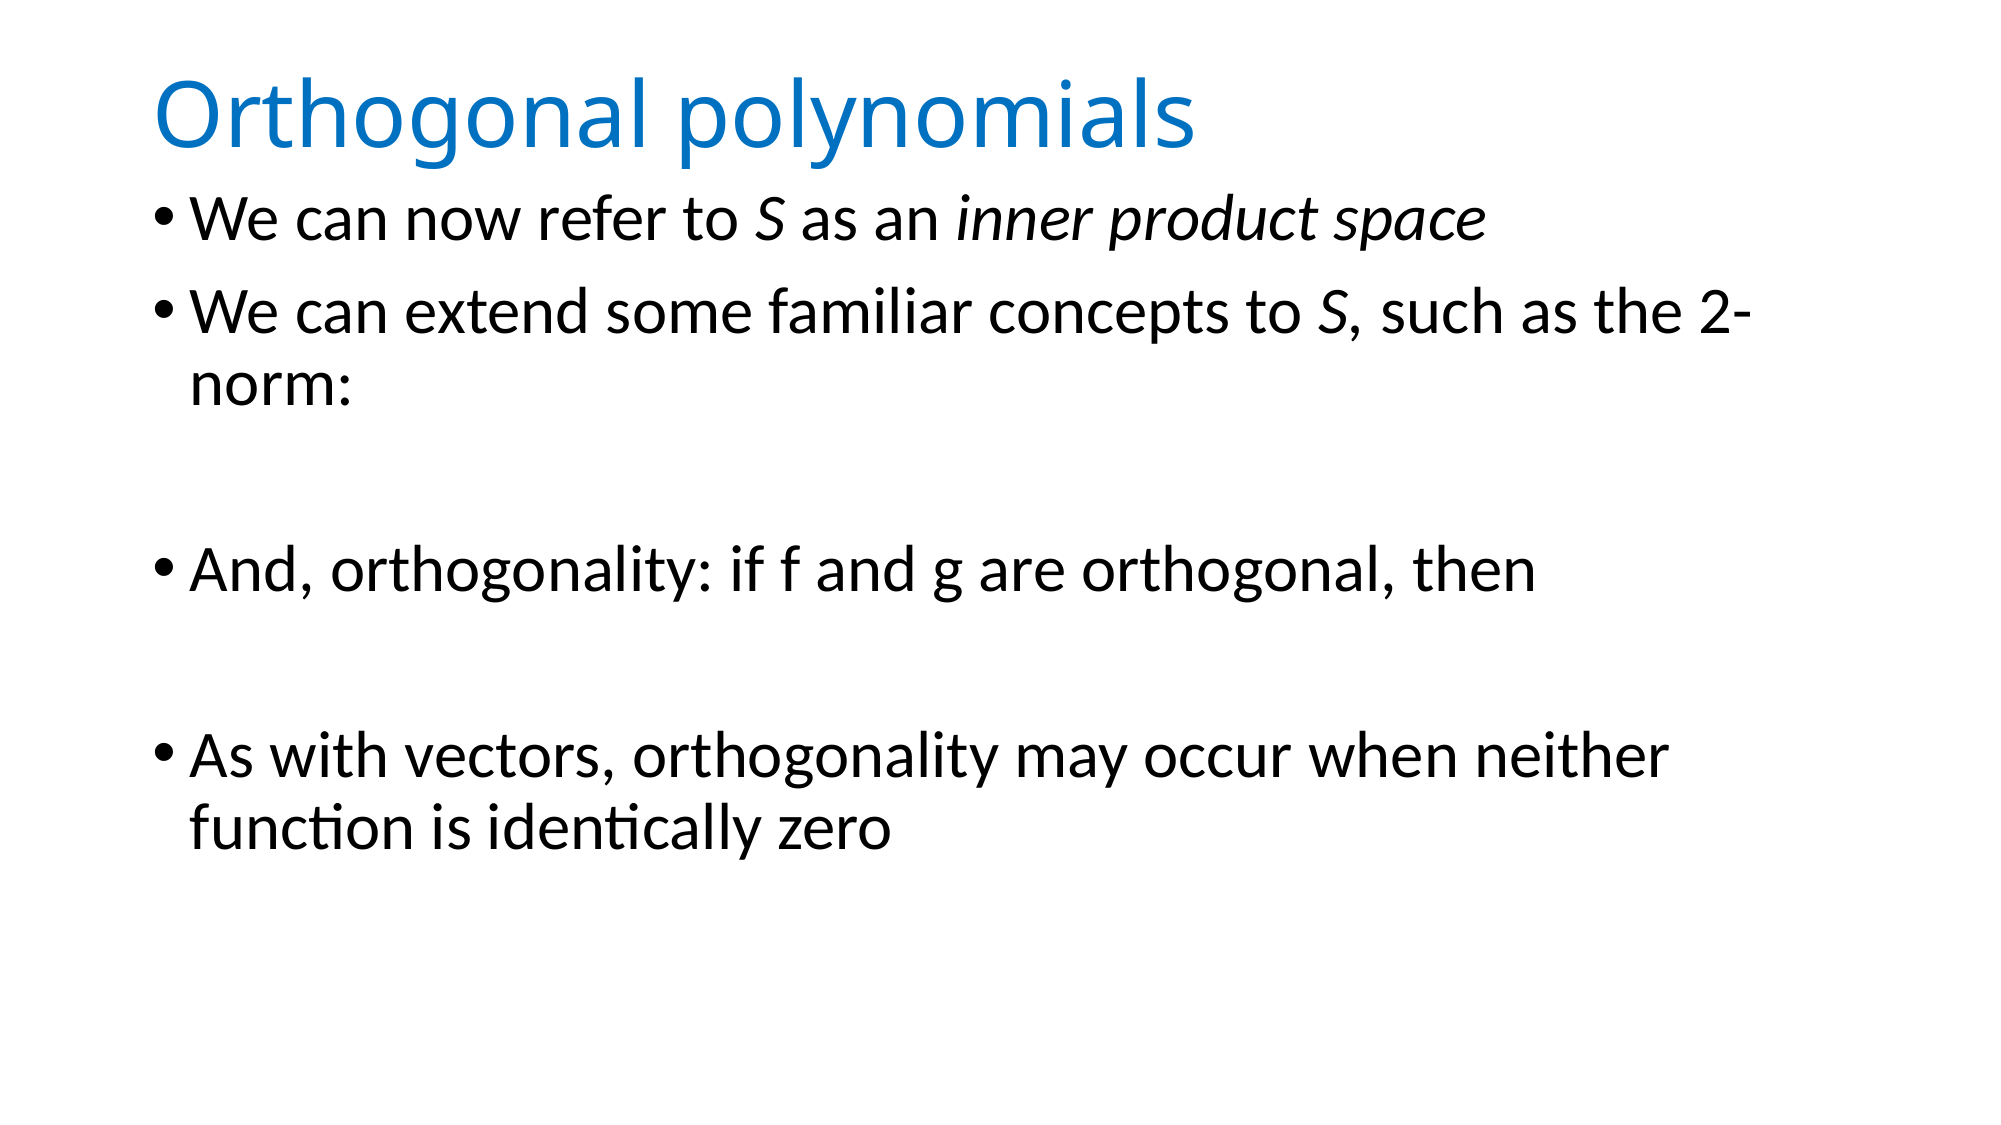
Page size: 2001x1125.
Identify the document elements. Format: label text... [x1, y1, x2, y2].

title Orthogonal polynomials [137, 59, 1863, 176]
